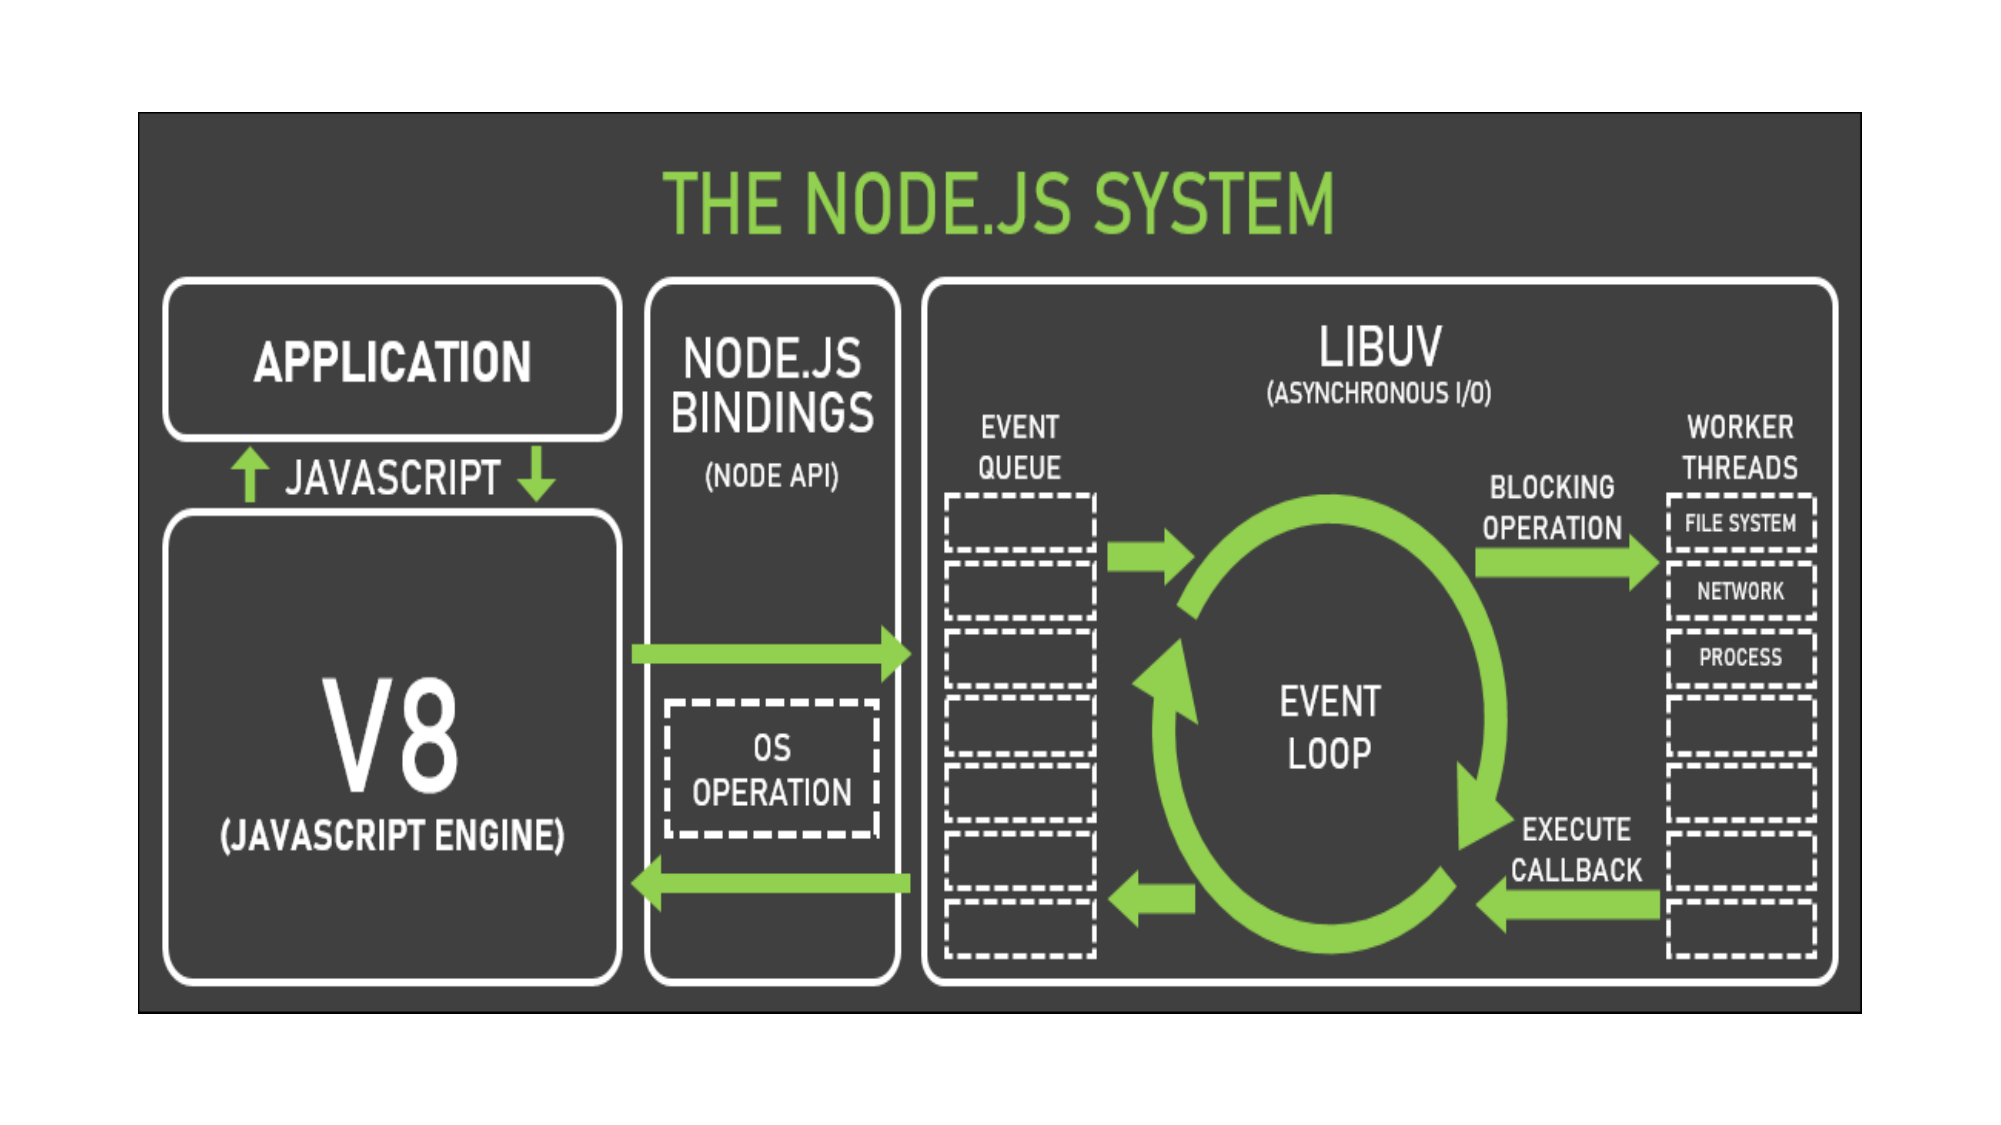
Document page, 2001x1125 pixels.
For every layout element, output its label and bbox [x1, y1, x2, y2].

list [138, 112, 1862, 1014]
